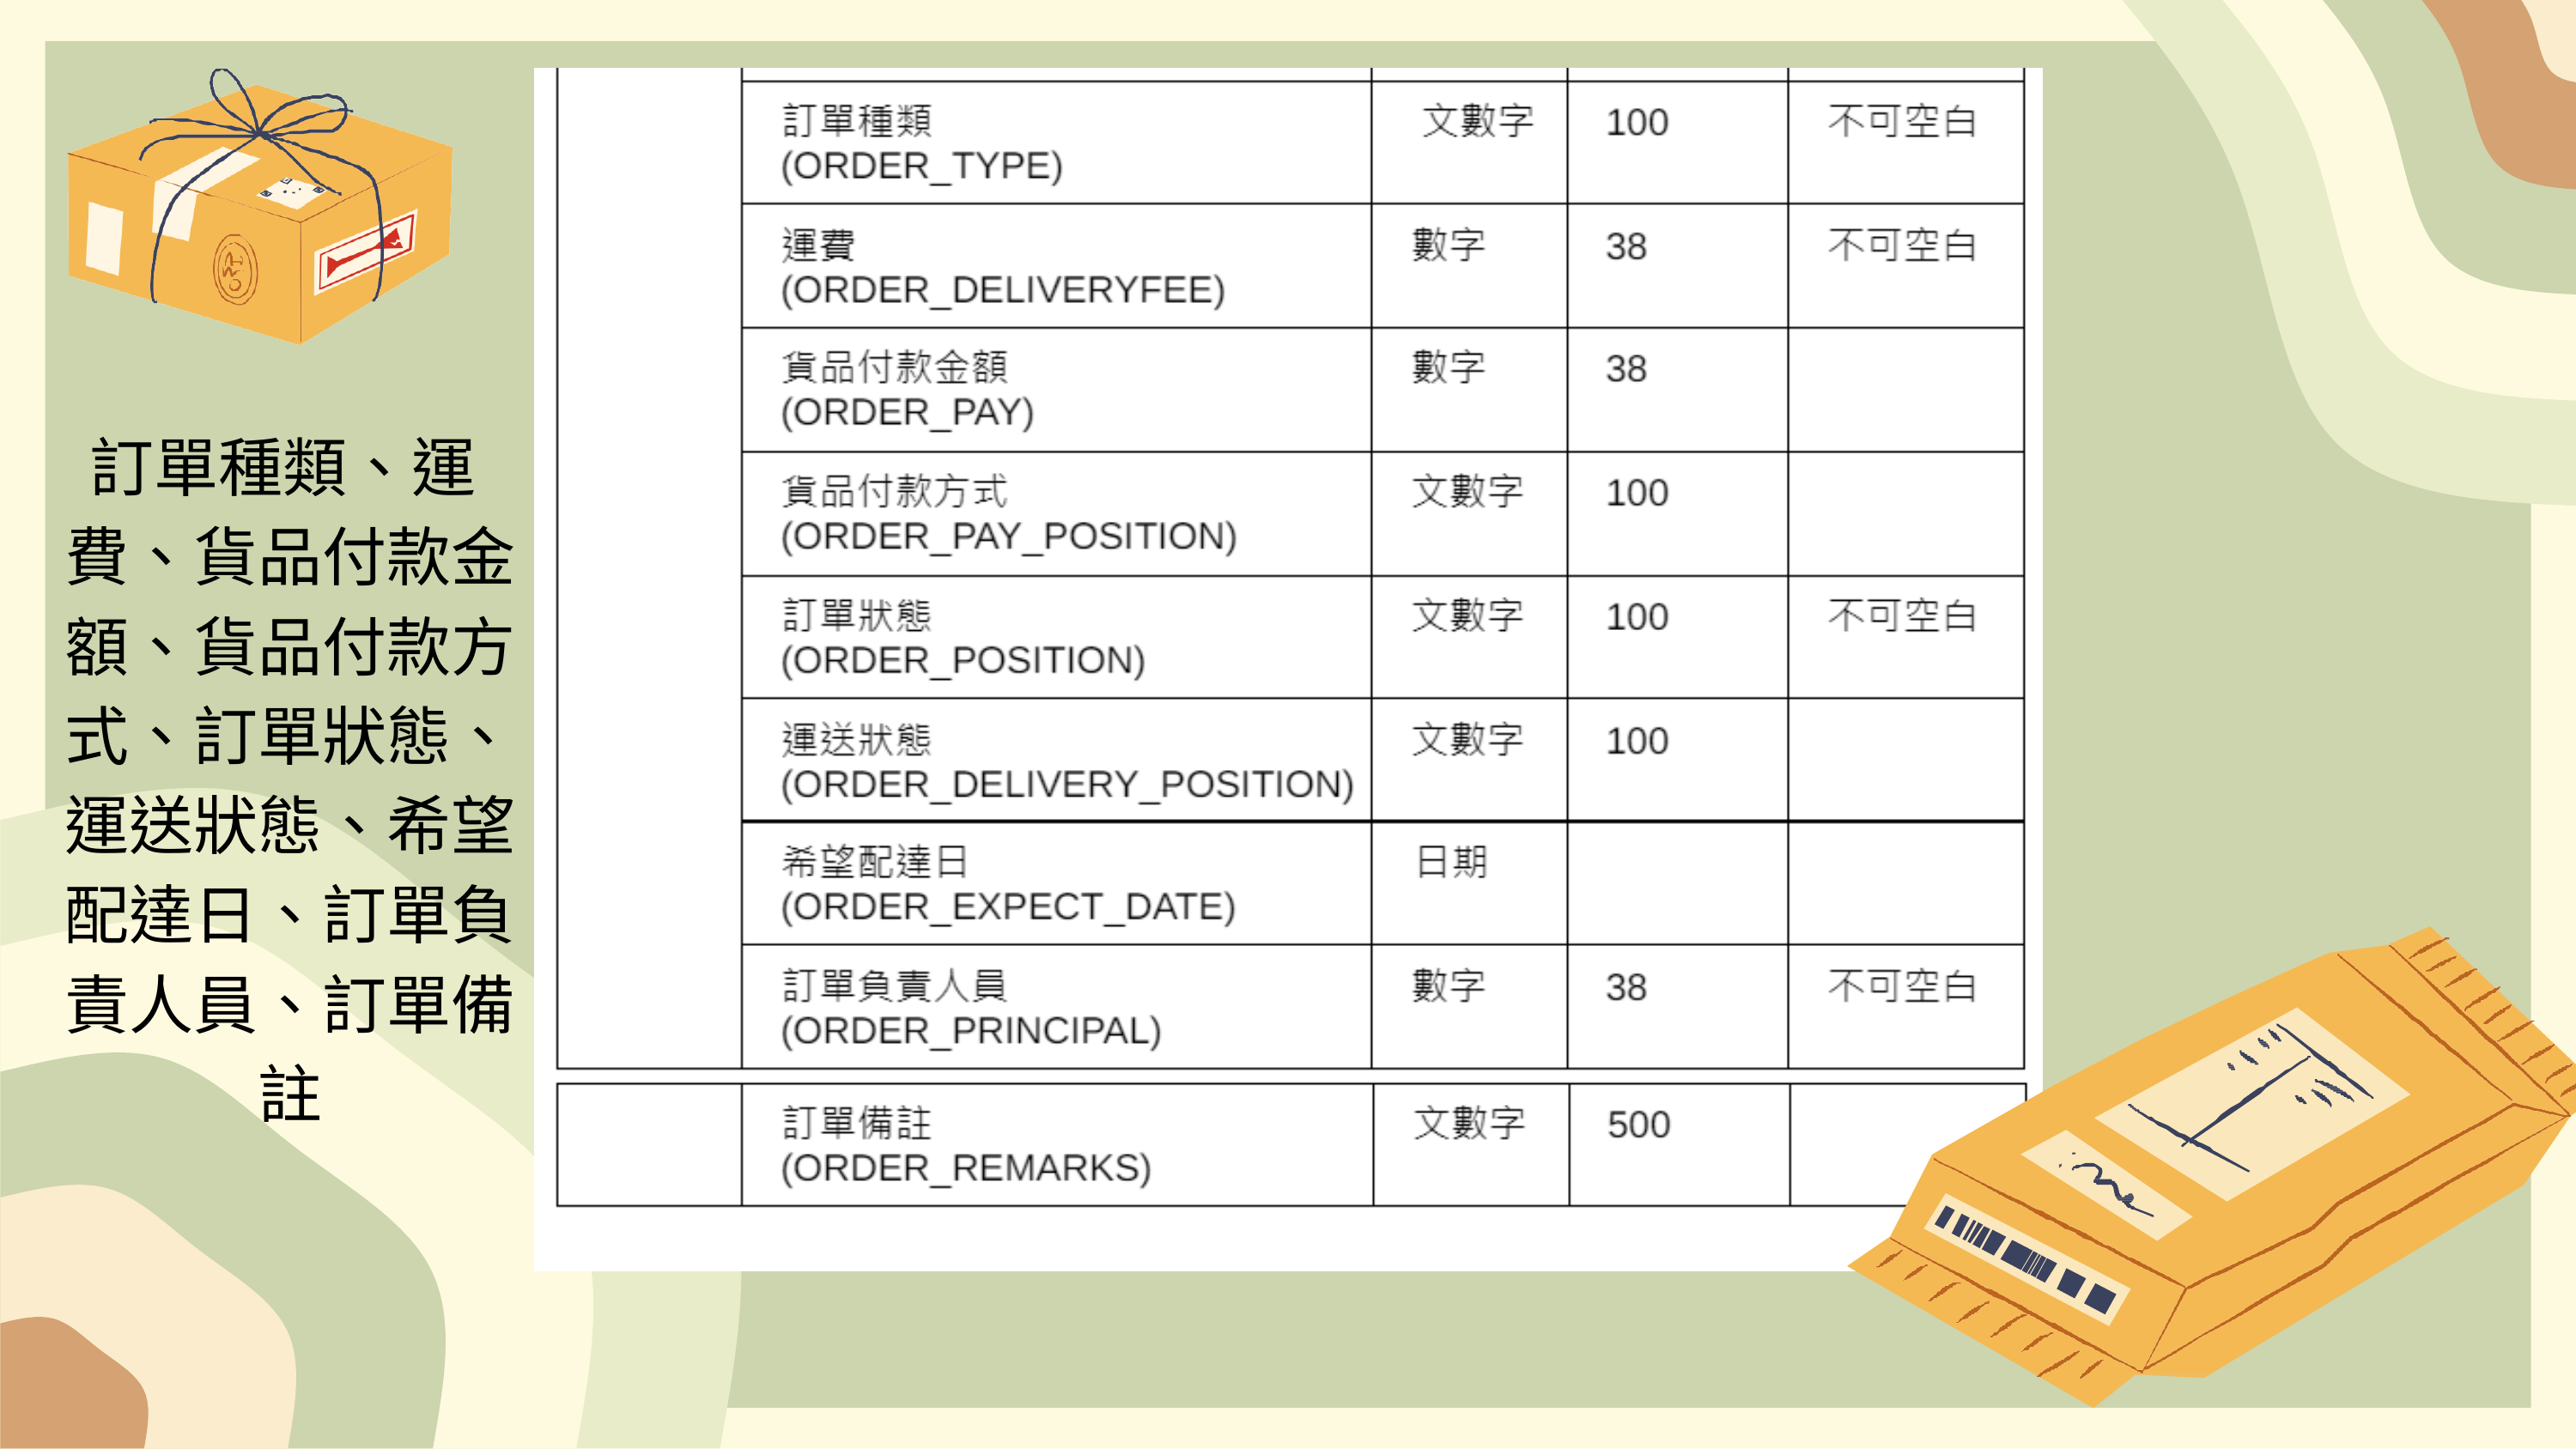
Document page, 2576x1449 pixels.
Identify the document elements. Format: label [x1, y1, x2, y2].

text_box [0, 0, 2576, 1449]
